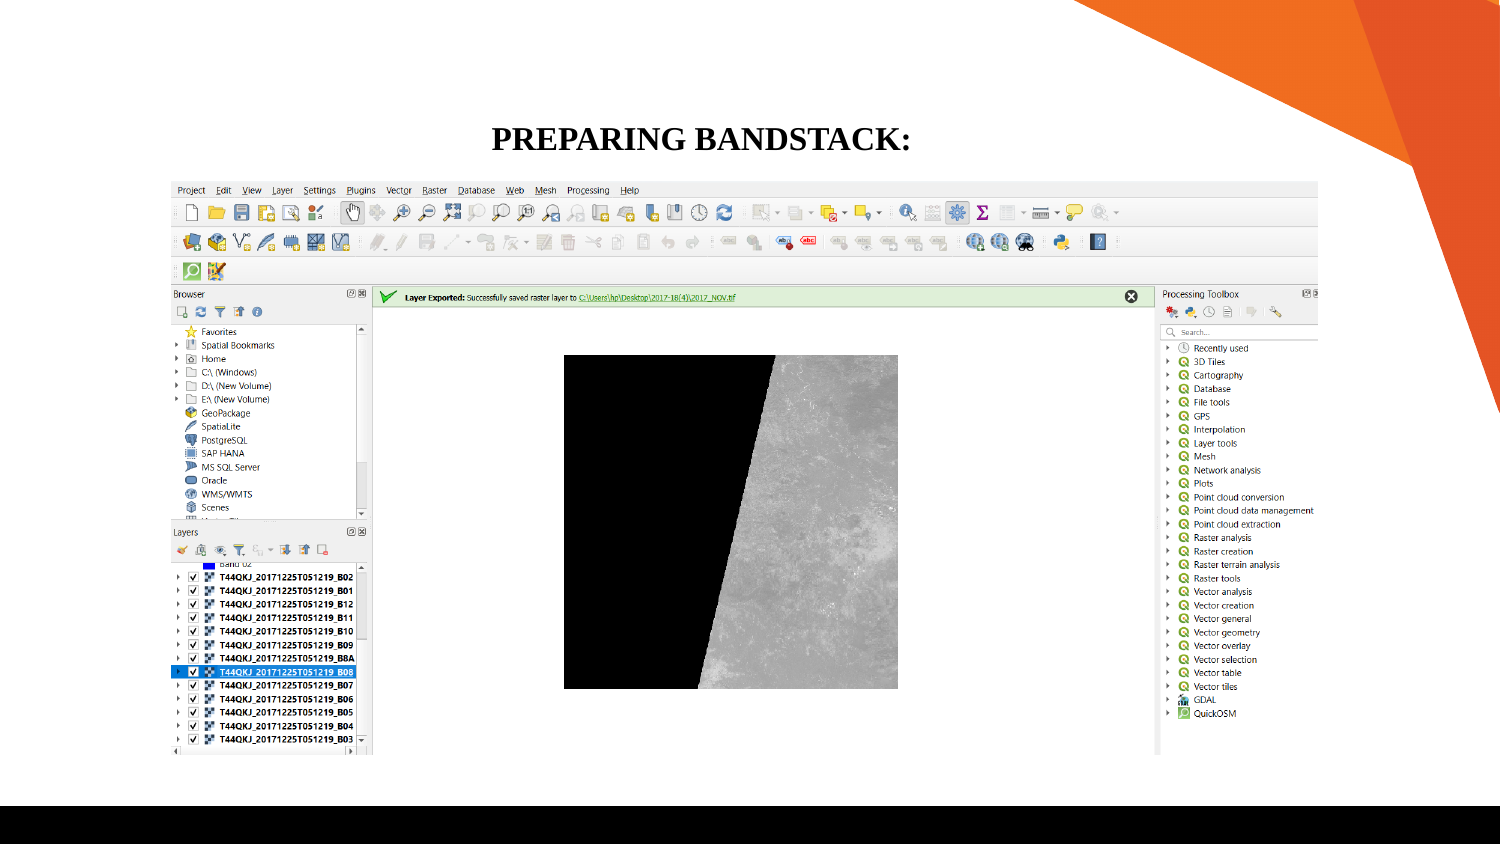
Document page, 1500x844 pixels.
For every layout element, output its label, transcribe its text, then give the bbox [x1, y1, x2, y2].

picture [170, 0, 1500, 755]
text_box PREPARING BANDSTACK: [394, 32, 1036, 173]
text_box [0, 806, 1500, 844]
